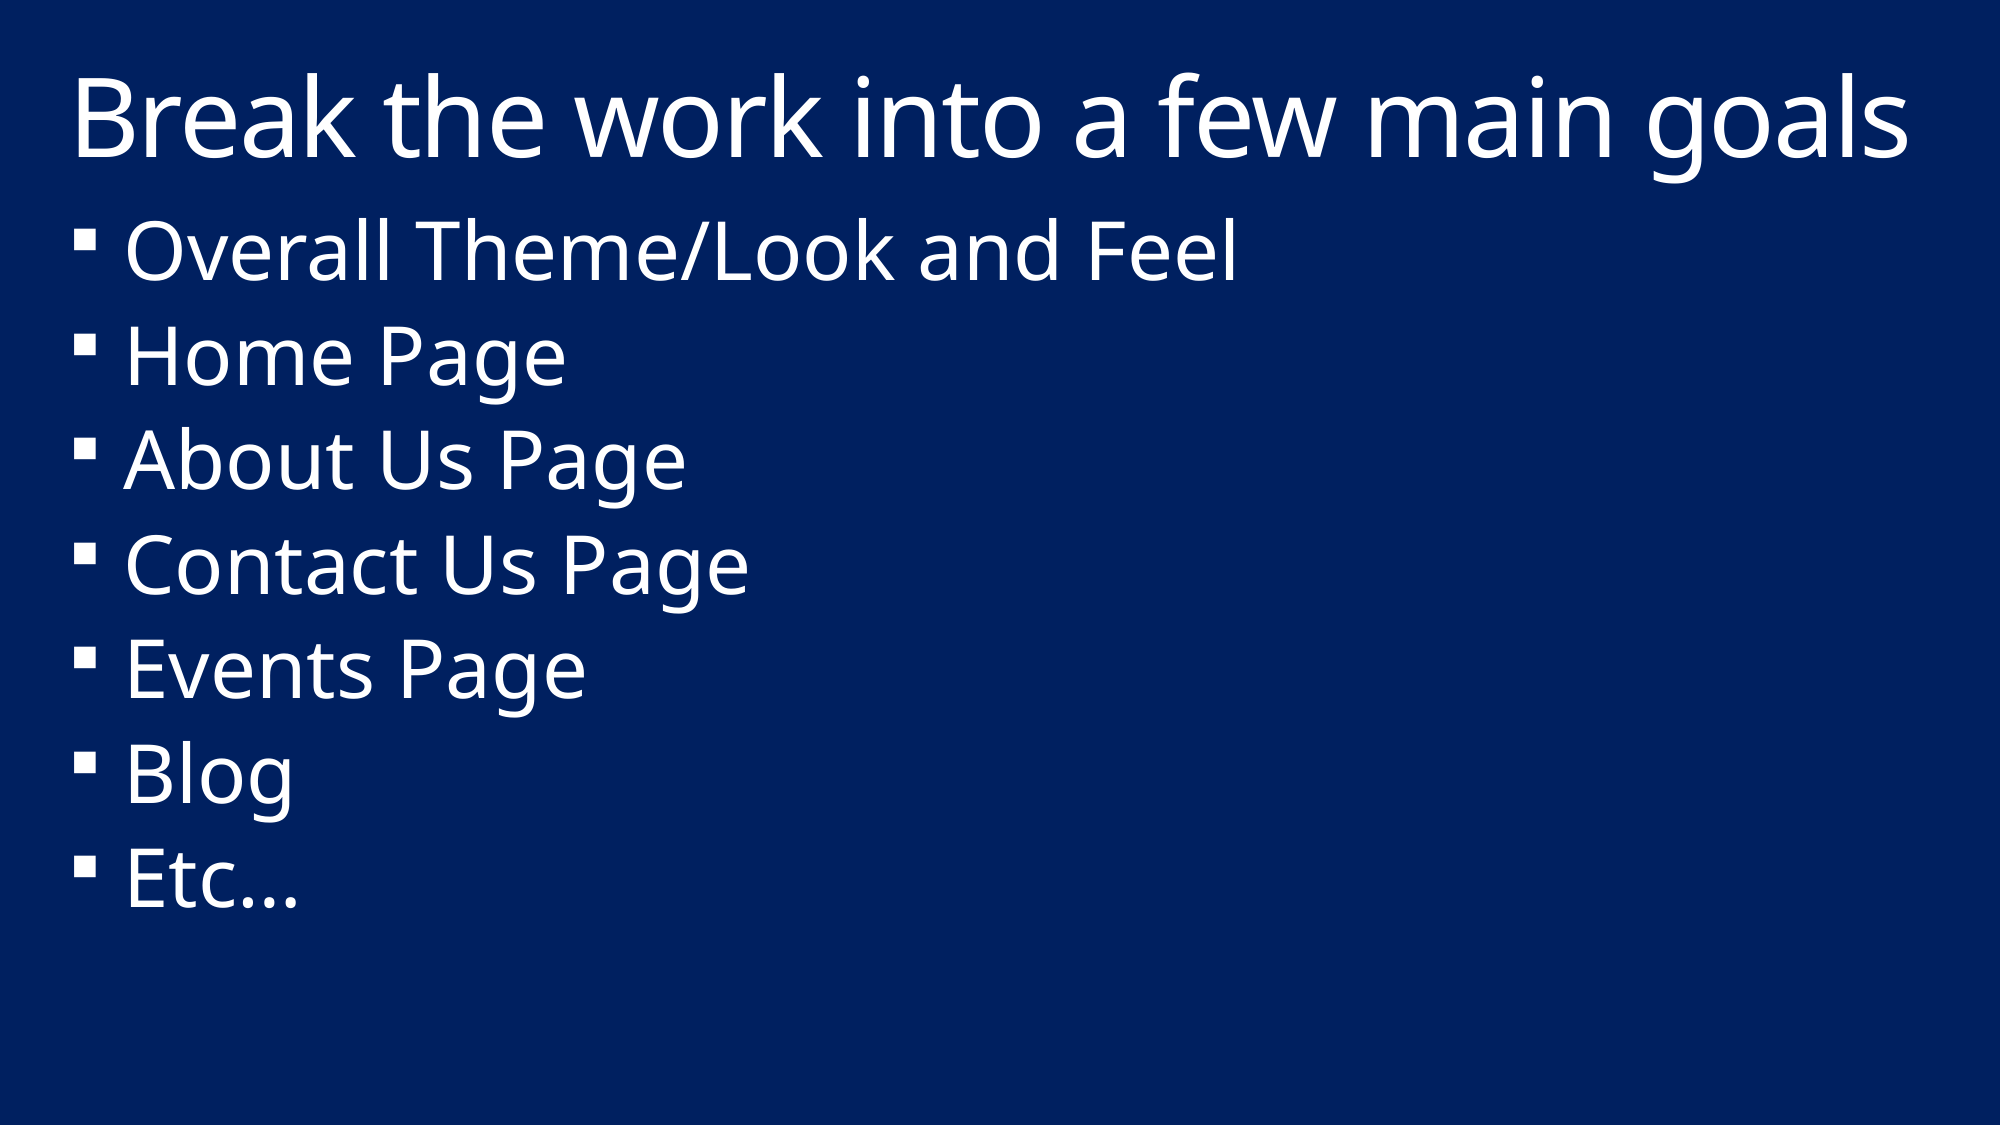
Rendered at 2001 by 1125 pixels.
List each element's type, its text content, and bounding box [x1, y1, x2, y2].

list Overall Theme/Look and Feel Home Page About Us Page Contact Us Page Events Page Blog Etc… [44, 196, 1956, 968]
title Break the work into a few main goals [44, 47, 1957, 196]
